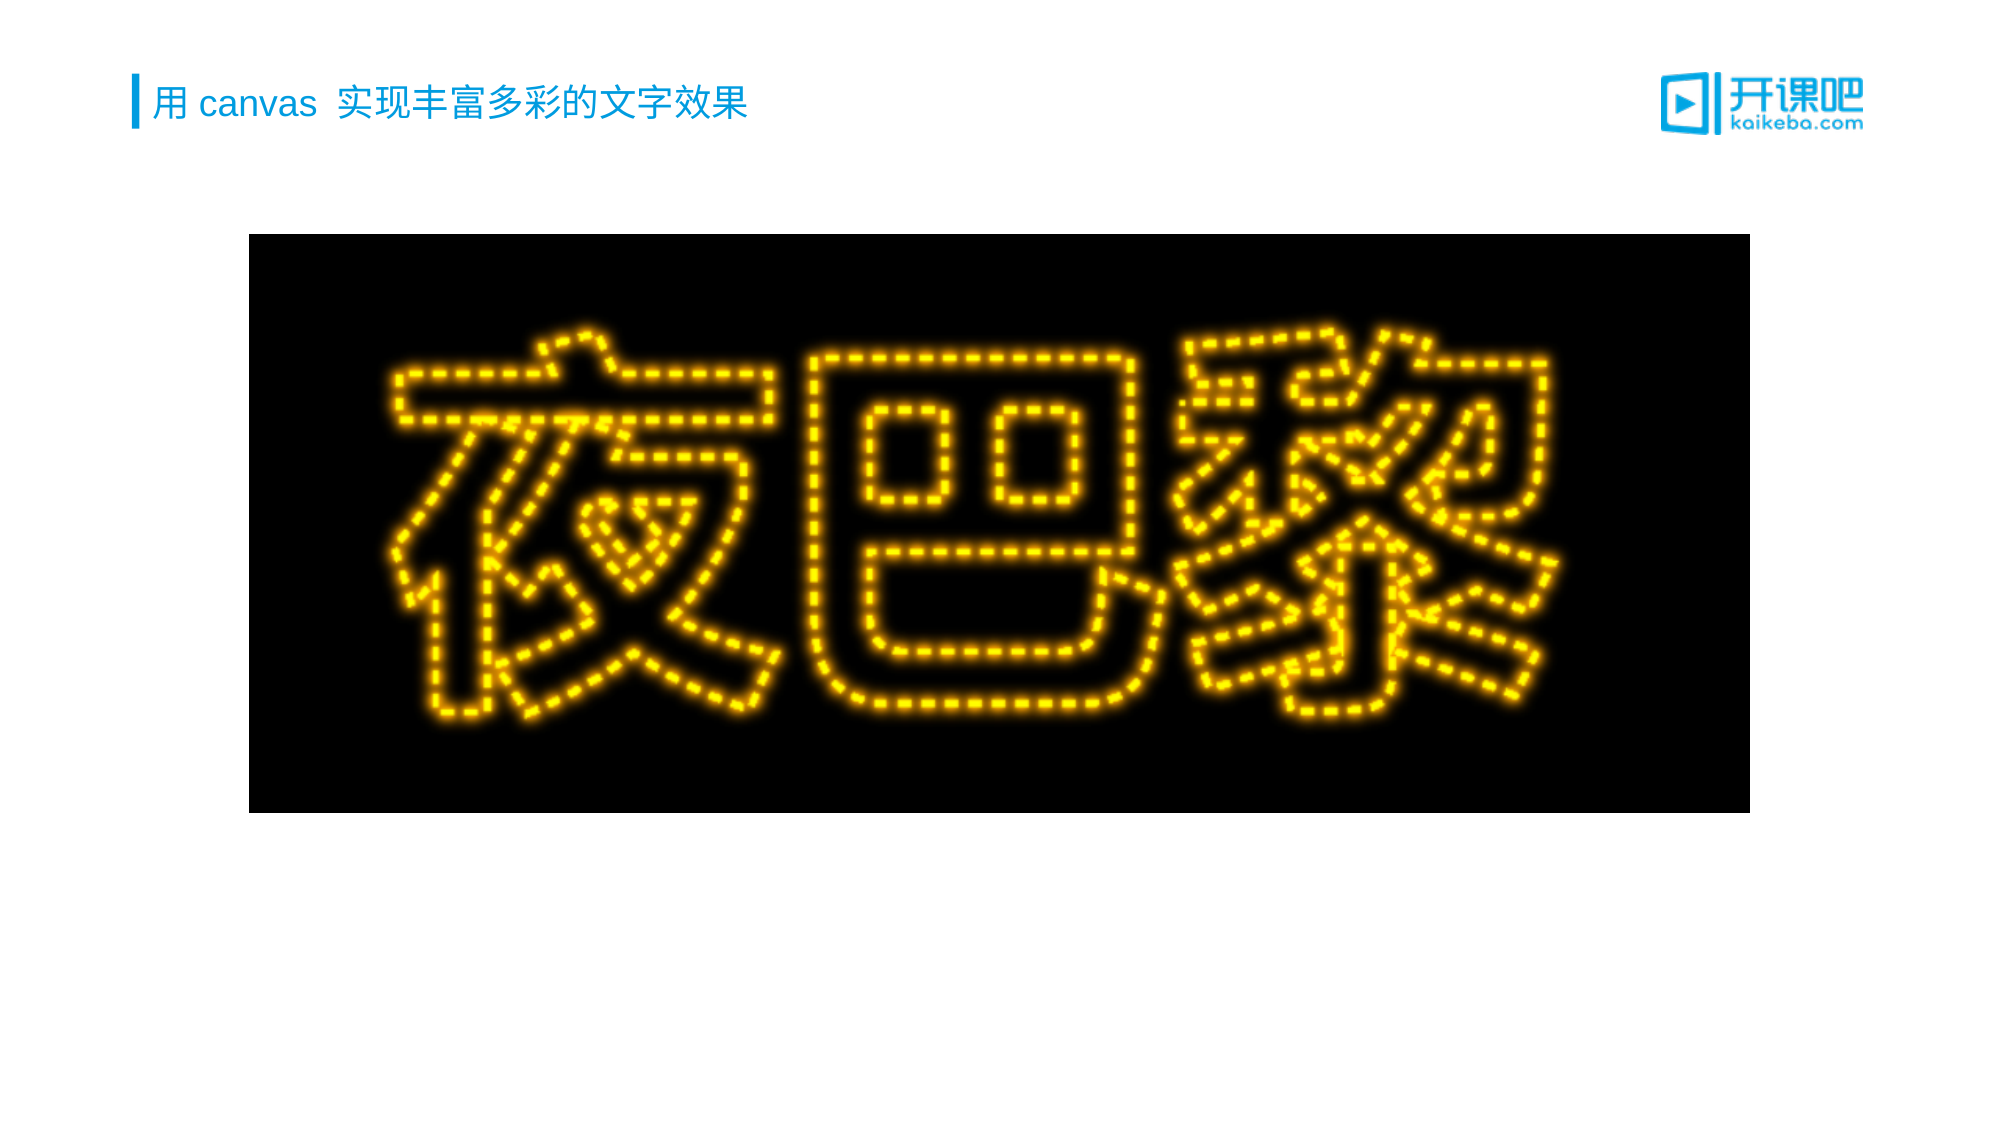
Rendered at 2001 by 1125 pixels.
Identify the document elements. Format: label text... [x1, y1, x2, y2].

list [249, 234, 1750, 813]
title 用canvas 实现丰富多彩的文字效果 [137, 59, 1863, 148]
